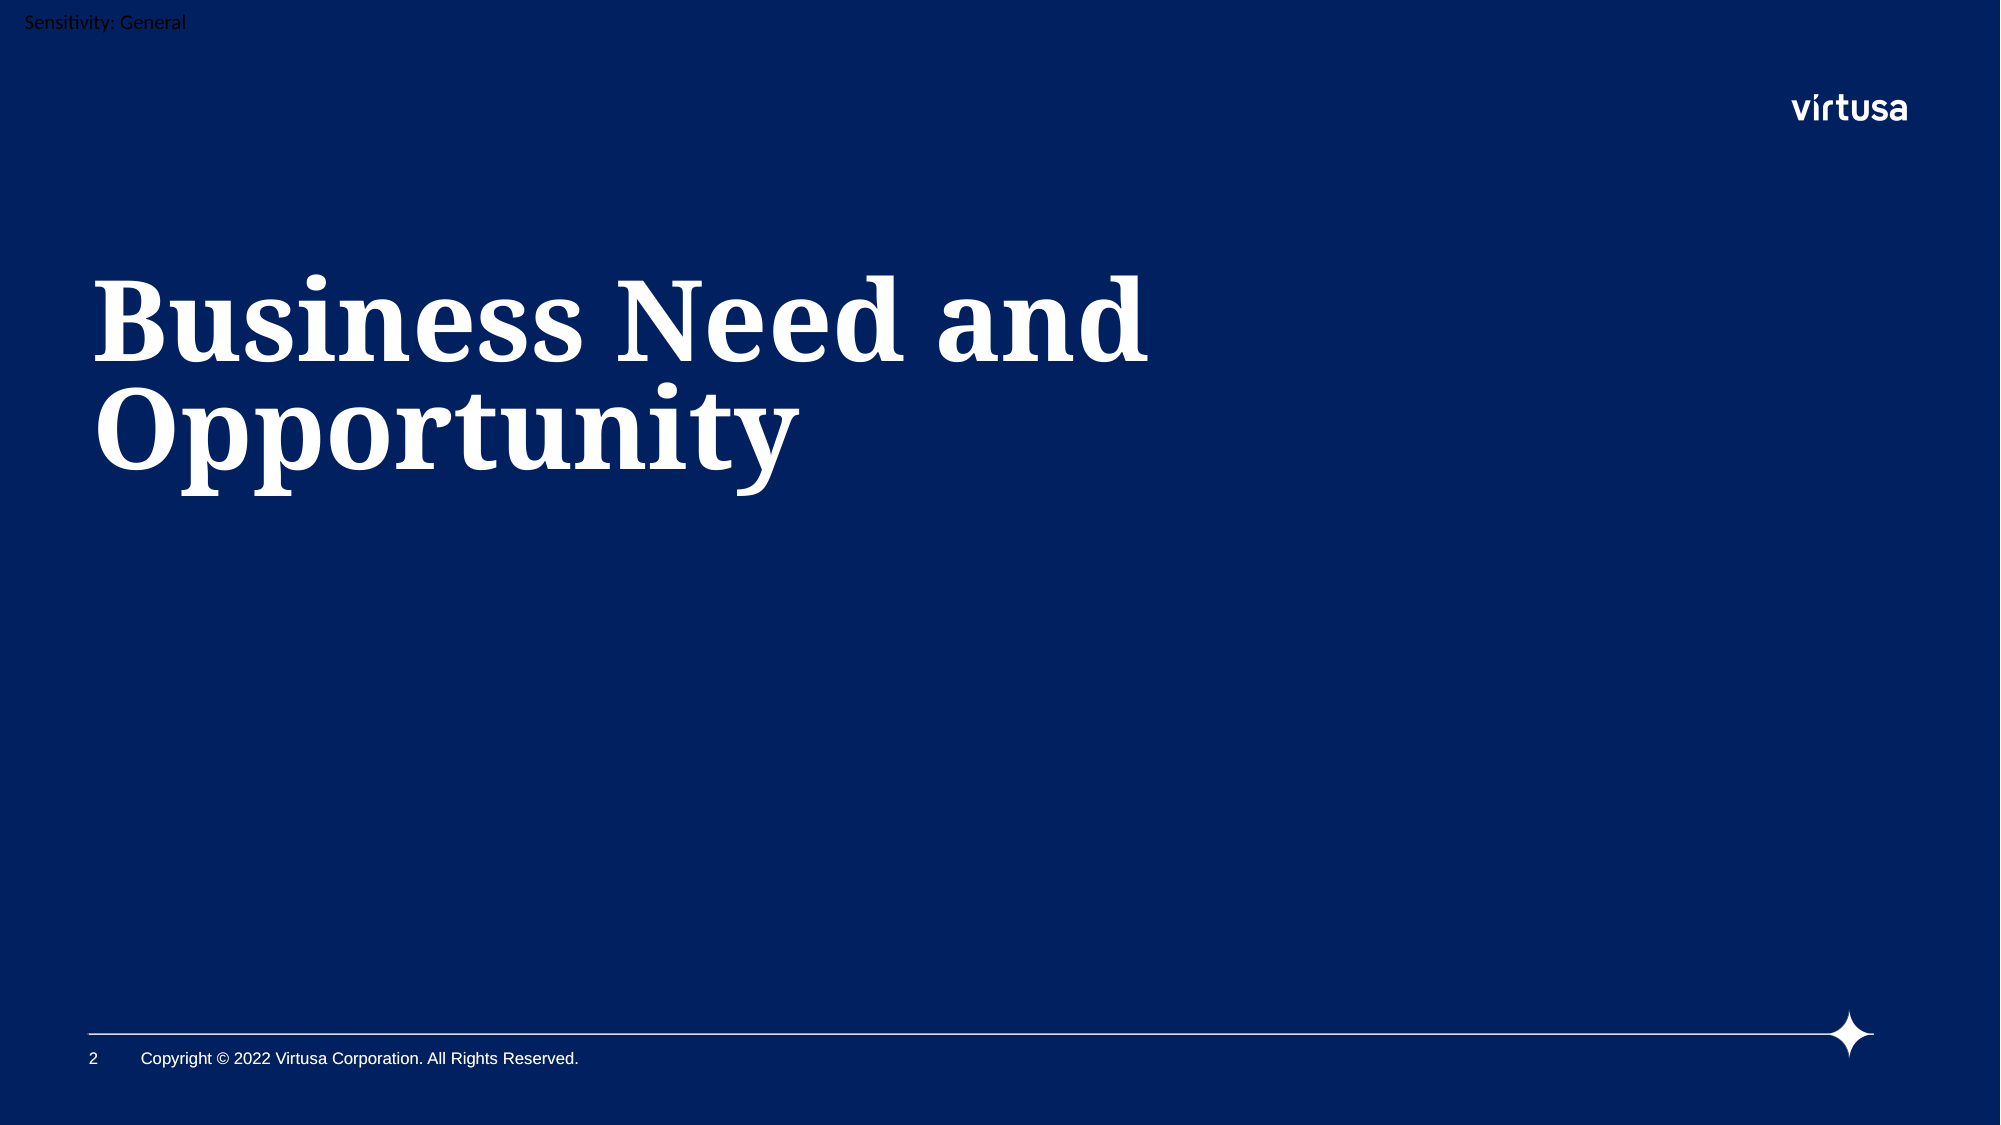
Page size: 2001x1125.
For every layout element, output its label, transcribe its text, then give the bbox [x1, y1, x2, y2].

picture [87, 1009, 1874, 1059]
picture [1791, 94, 1907, 121]
title Business Need and Opportunity [92, 275, 1431, 509]
